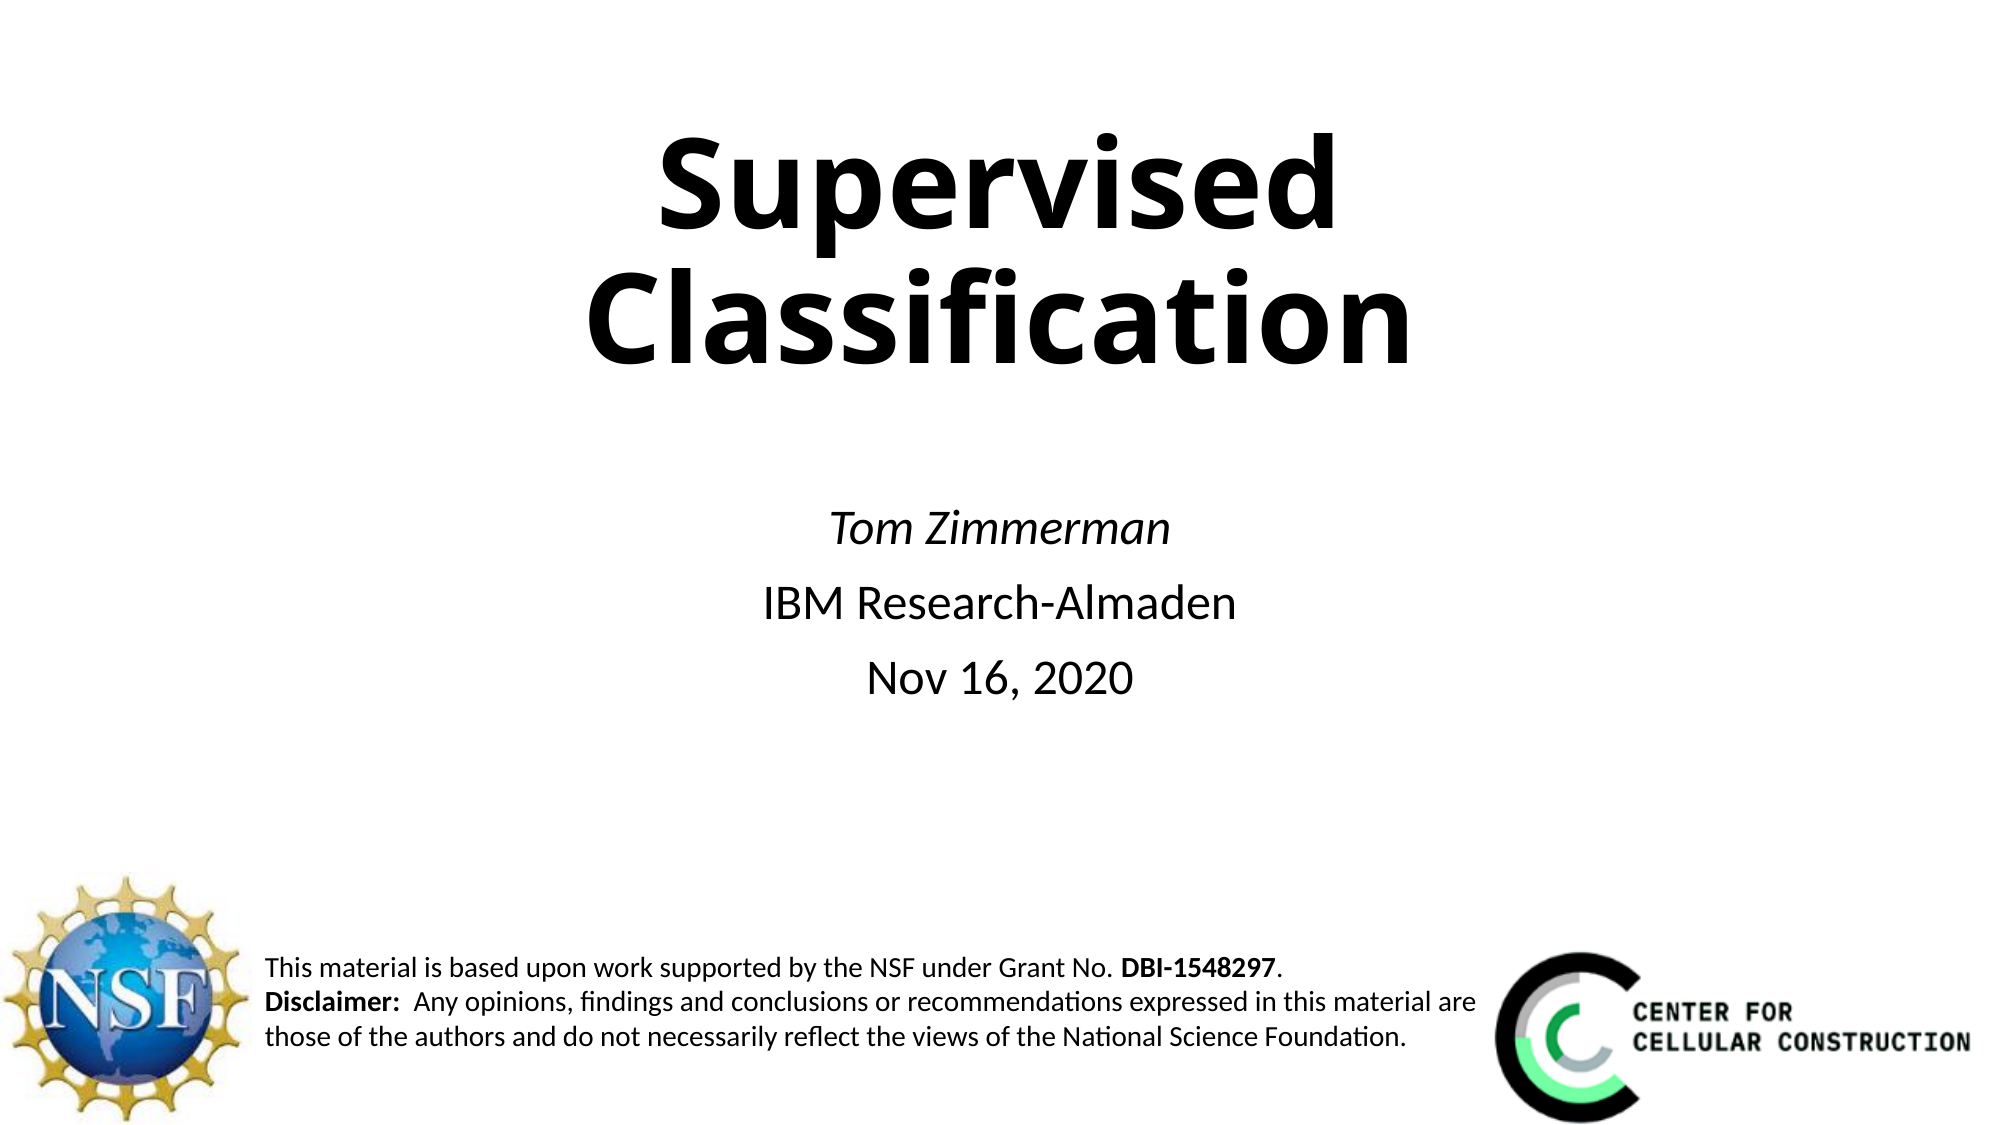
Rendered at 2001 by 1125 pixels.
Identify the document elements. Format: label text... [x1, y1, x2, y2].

text_box This material is based upon work supported by the NSF under Grant No. DBI-1548297. Disclaimer: Any opinions, findings and conclusions or recommendations expressed in this material are those of the authors and do not necessarily reflect the views of the National Science Foundation. [252, 940, 1467, 1061]
picture [0, 872, 252, 1125]
title Supervised Classification [249, 232, 1750, 399]
subtitle Tom Zimmerman IBM Research-Almaden Nov 16, 2020 [249, 493, 1750, 766]
picture [1467, 940, 2000, 1125]
